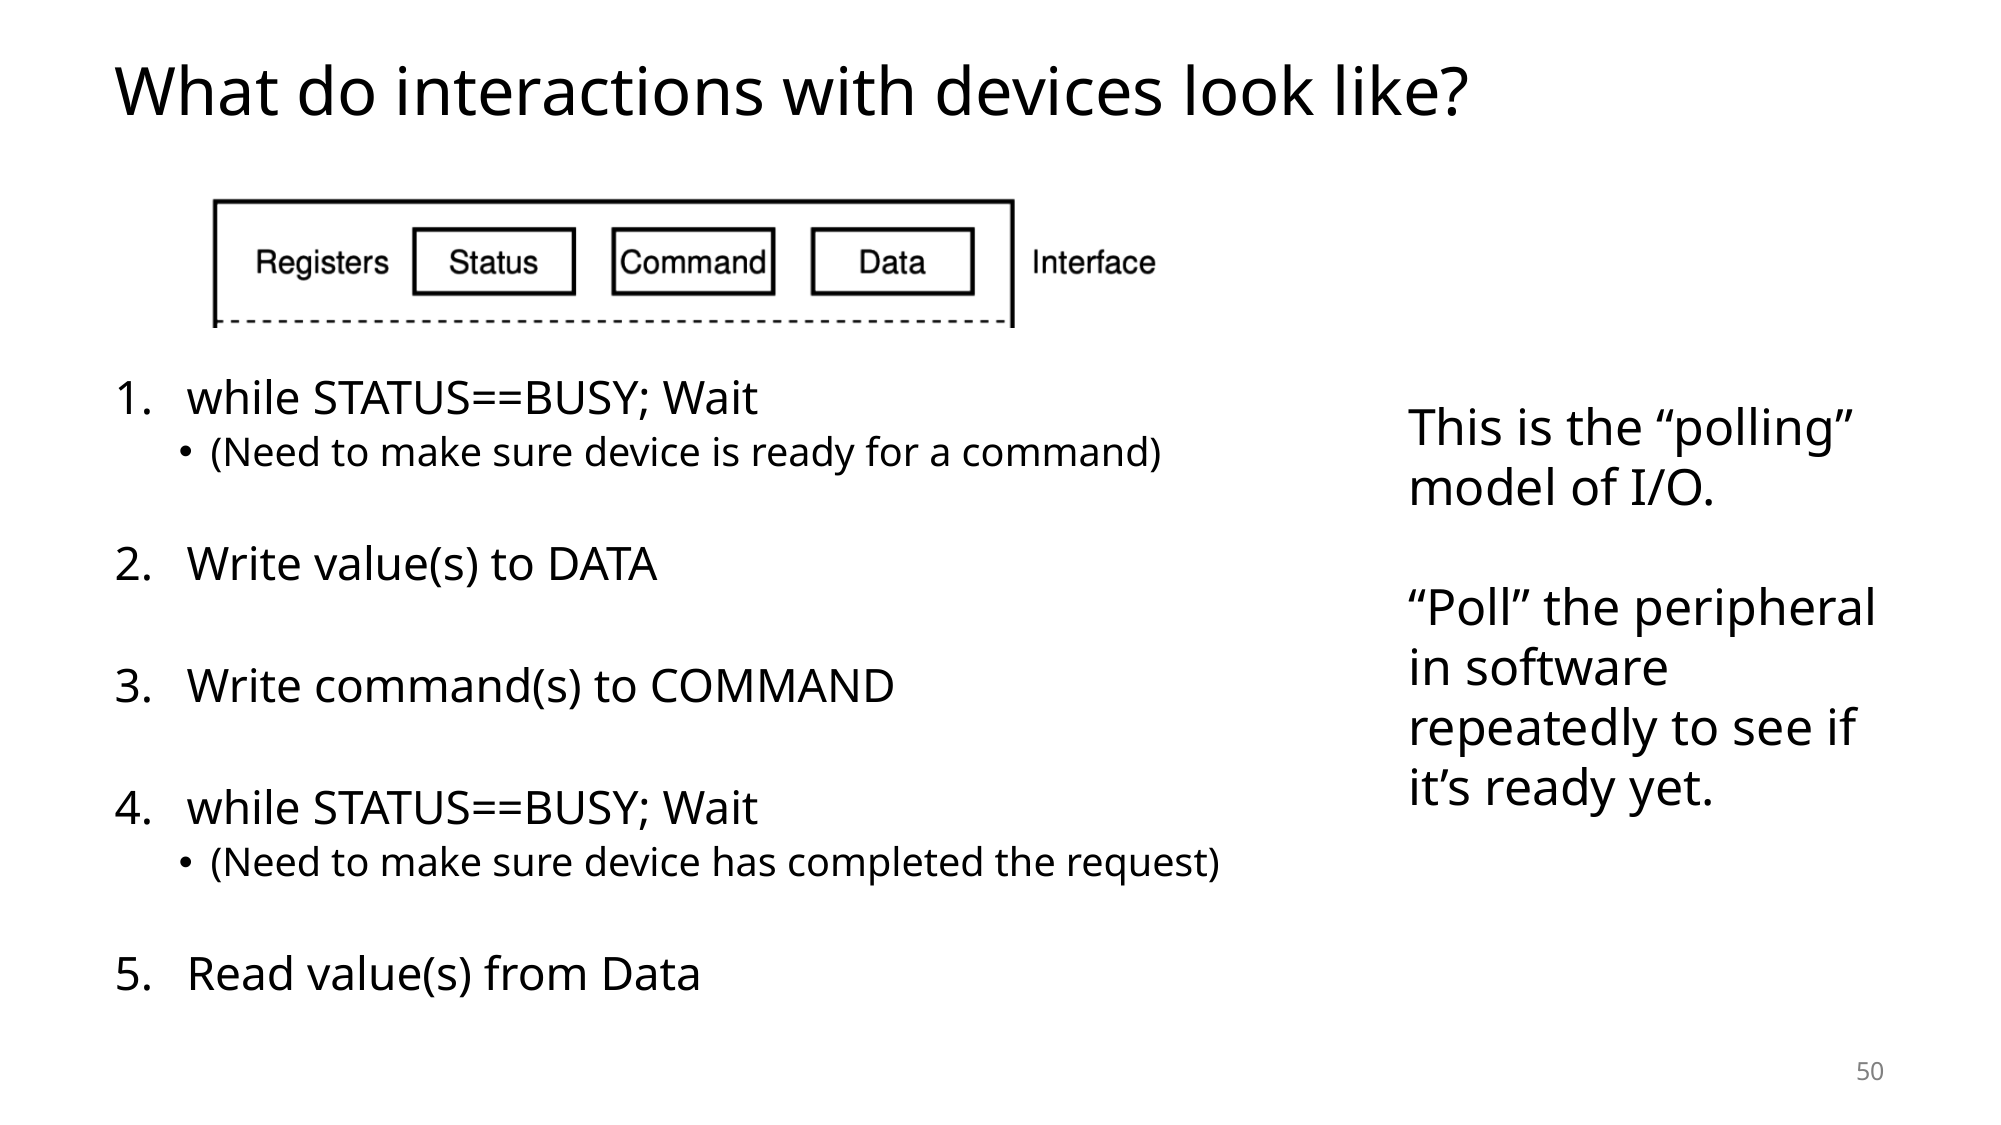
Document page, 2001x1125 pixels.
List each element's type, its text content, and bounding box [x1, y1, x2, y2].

slide_number 50 [1749, 1042, 1900, 1103]
title What do interactions with devices look like? [99, 37, 1900, 150]
list while STATUS==BUSY; Wait (Need to make sure device is ready for a command) Write value(s) to DATA Write command(s) to COMMAND while STATUS==BUSY; Wait (Need to make sure device has completed the request) Read value(s) from Data [99, 187, 1900, 1013]
picture [203, 187, 1166, 328]
text_box This is the “polling” model of I/O. “Poll” the peripheral in software repeatedly to see if it’s ready yet. [1393, 387, 1917, 868]
